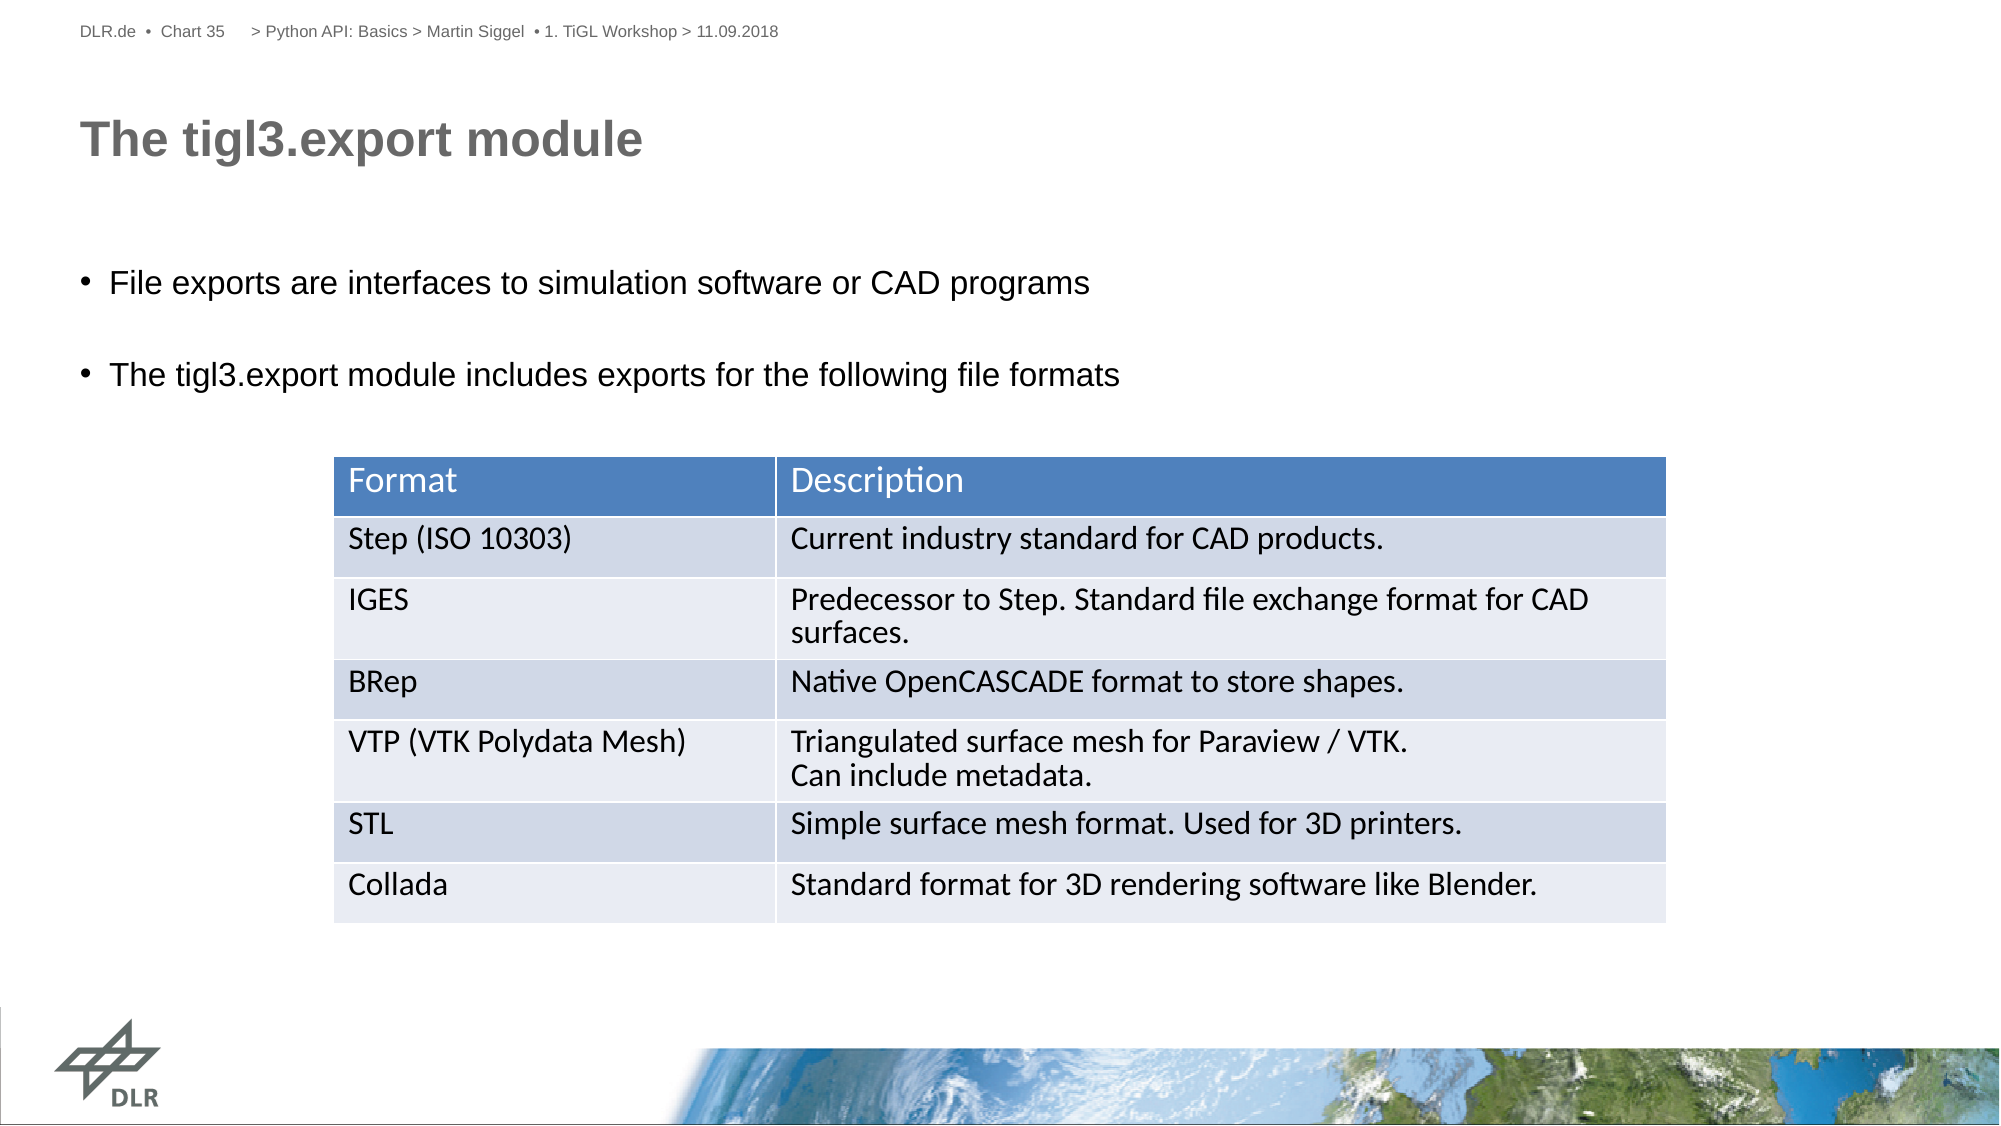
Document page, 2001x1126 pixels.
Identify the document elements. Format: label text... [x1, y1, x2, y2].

table_cell Standard format for 3D rendering software like Blender. [777, 864, 1666, 923]
table_cell Current industry standard for CAD products. [777, 518, 1666, 577]
title The tigl3.export module [79, 106, 1921, 228]
table_cell Triangulated surface mesh for Paraview / VTK. Can include metadata. [777, 721, 1666, 801]
slide_number DLR.de • Chart 35 [79, 20, 251, 45]
footer > Python API: Basics > Martin Siggel • 1. TiGL Workshop > 11.09.2018 [251, 20, 1921, 45]
picture [0, 1007, 2000, 1125]
table_header Format [334, 457, 775, 516]
table_cell BRep [334, 660, 775, 719]
table_cell Predecessor to Step. Standard file exchange format for CAD surfaces. [777, 579, 1666, 659]
table_cell IGES [334, 579, 775, 659]
table_cell VTP (VTK Polydata Mesh) [334, 721, 775, 801]
table_header Description [777, 457, 1666, 516]
table_cell Step (ISO 10303) [334, 518, 775, 577]
table_cell STL [334, 803, 775, 862]
table_cell Collada [334, 864, 775, 923]
table_cell Native OpenCASCADE format to store shapes. [777, 660, 1666, 719]
list File exports are interfaces to simulation software or CAD programs The tigl3.export module includes exports for the following file formats [79, 261, 1921, 973]
table_cell Simple surface mesh format. Used for 3D printers. [777, 803, 1666, 862]
